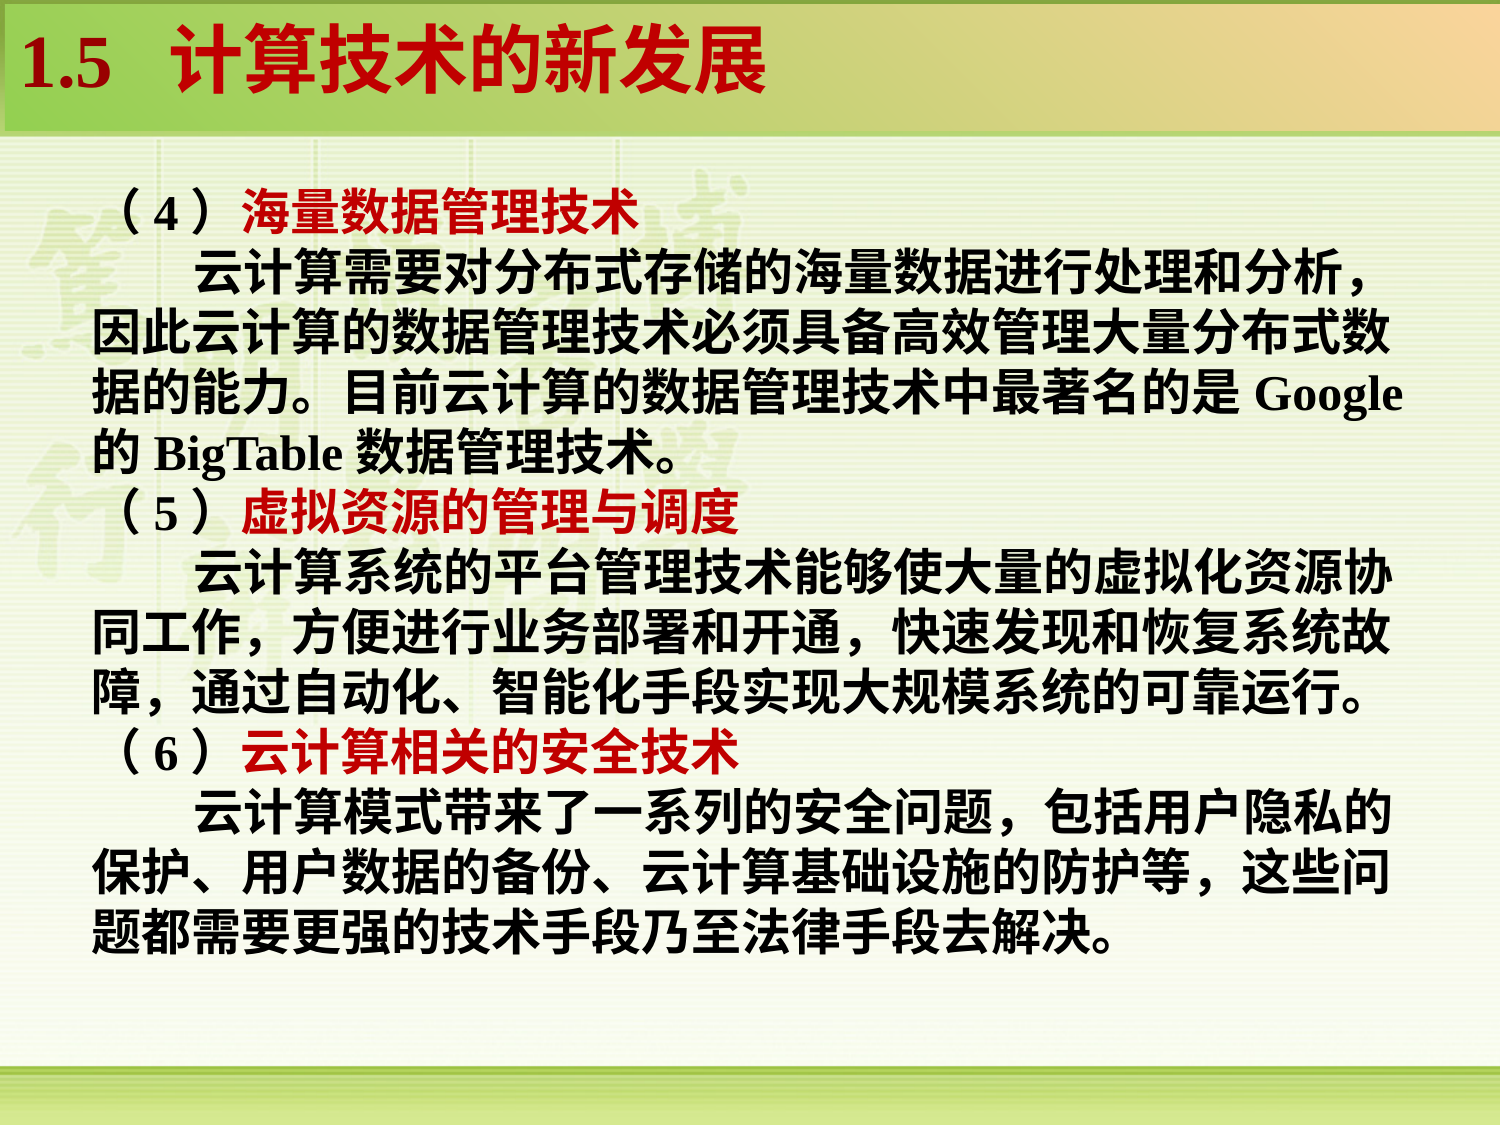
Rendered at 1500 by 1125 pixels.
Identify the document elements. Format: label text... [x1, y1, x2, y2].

text_box （4）海量数据管理技术 云计算需要对分布式存储的海量数据进行处理和分析，因此云计算的数据管理技术必须具备高效管理大量分布式数据的能力。目前云计算的数据管理技术中最著名的是Google的BigTable数据管理技术。 （5）虚拟资源的管理与调度 云计算系统的平台管理技术能够使大量的虚拟化资源协同工作，方便进行业务部署和开通，快速发现和恢复系统故障，通过自动化、智能化手段实现大规模系统的可靠运行。 （6）云计算相关的安全技术 云计算模式带来了一系列的安全问题，包括用户隐私的保护、用户数据的备份、云计算基础设施的防护等，这些问题都需要更强的技术手段乃至法律手段去解决。 [76, 173, 1430, 968]
text_box 1.5 计算技术的新发展 [4, 4, 1500, 131]
slide_number [112, 1025, 425, 1100]
picture [0, 0, 1500, 1125]
slide_number [1074, 1025, 1388, 1100]
